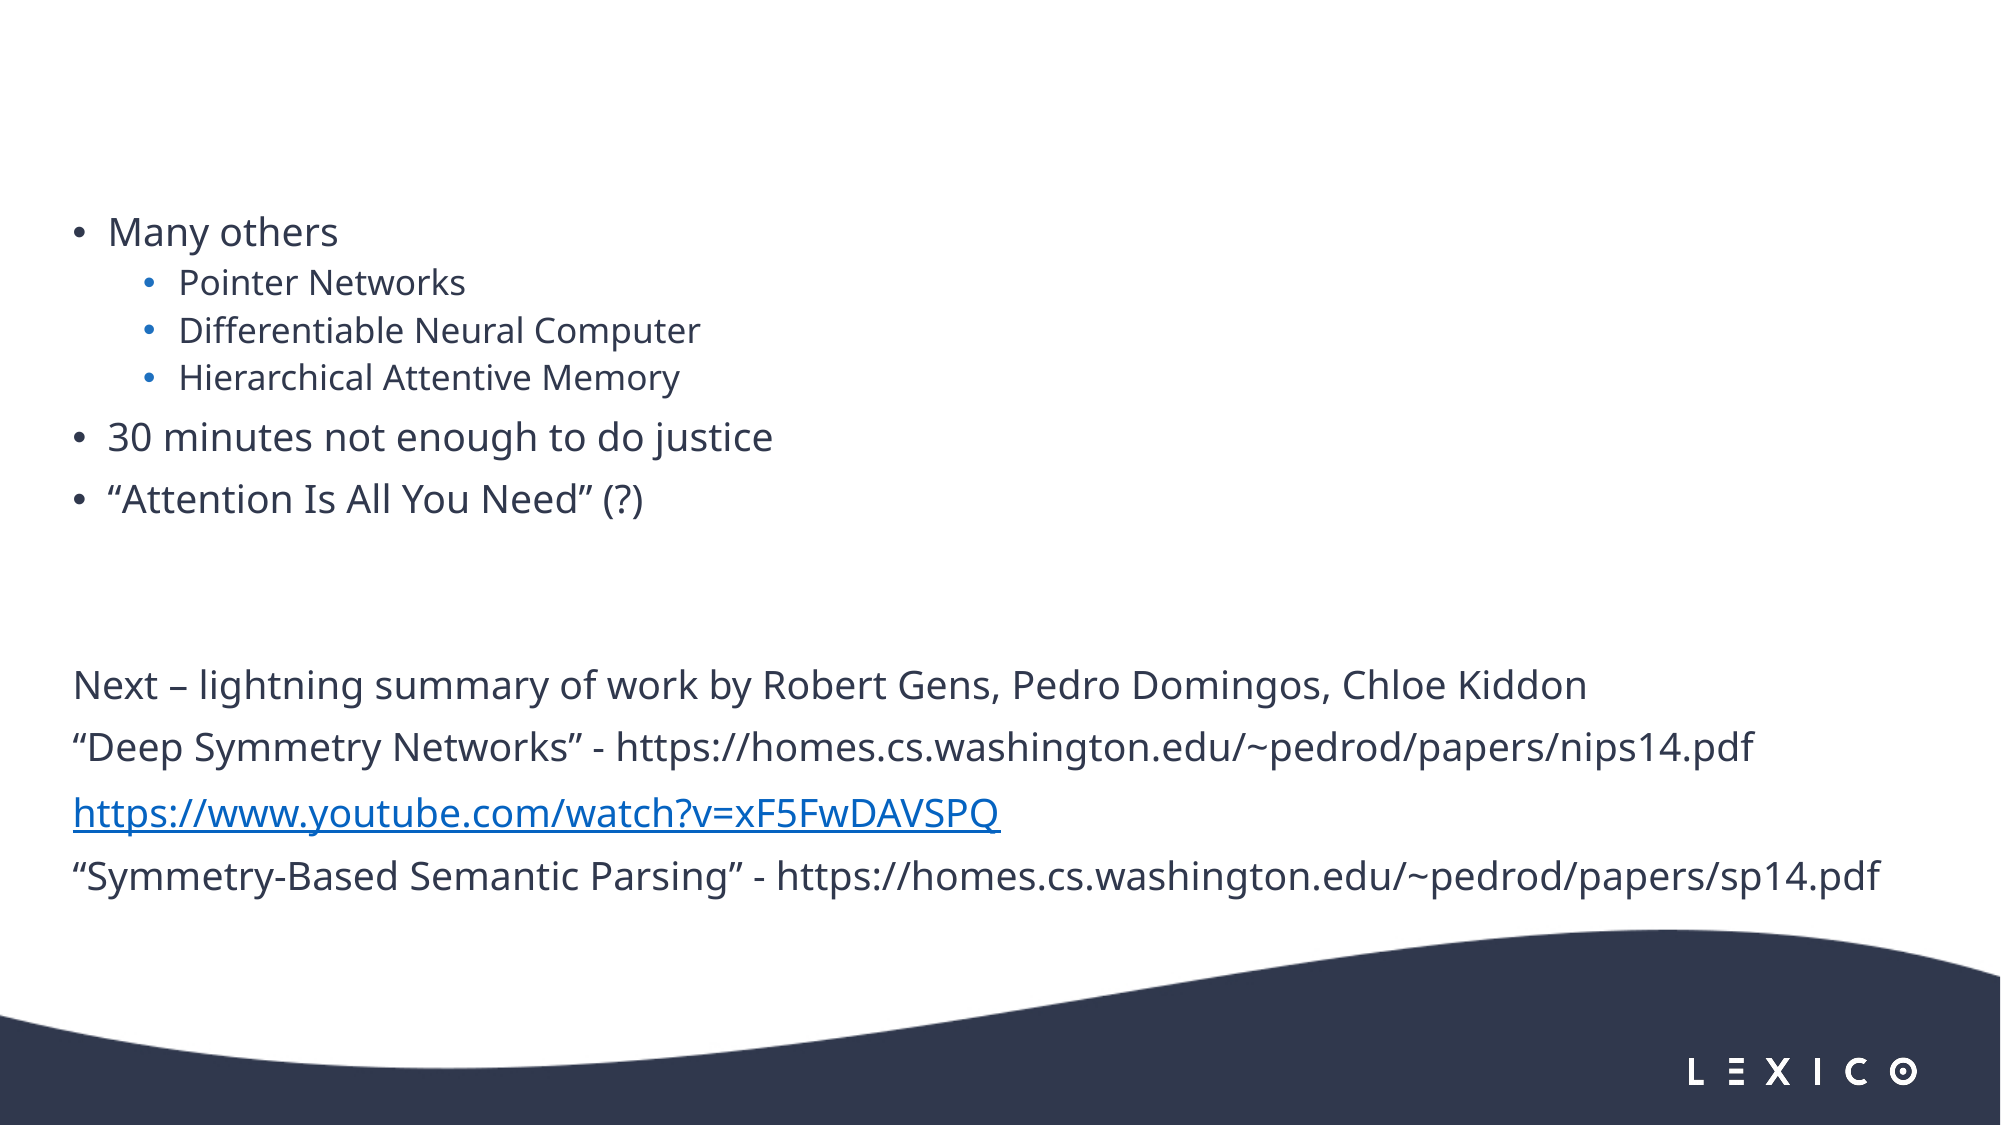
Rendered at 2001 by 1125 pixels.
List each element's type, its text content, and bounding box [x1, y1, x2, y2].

list Many others Pointer Networks Differentiable Neural Computer Hierarchical Attentive Memory 30 minutes not enough to do justice “Attention Is All You Need” (?) Next – lightning summary of work by Robert Gens, Pedro Domingos, Chloe Kiddon “Deep Symmetry Networks” - https://homes.cs.washington.edu/~pedrod/papers/nips14.pdf https://www.youtube.com/watch?v=xF5FwDAVSPQ “Symmetry-Based Semantic Parsing” - https://homes.cs.washington.edu/~pedrod/papers/sp14.pdf [57, 205, 1944, 917]
picture [0, 0, 2001, 1125]
